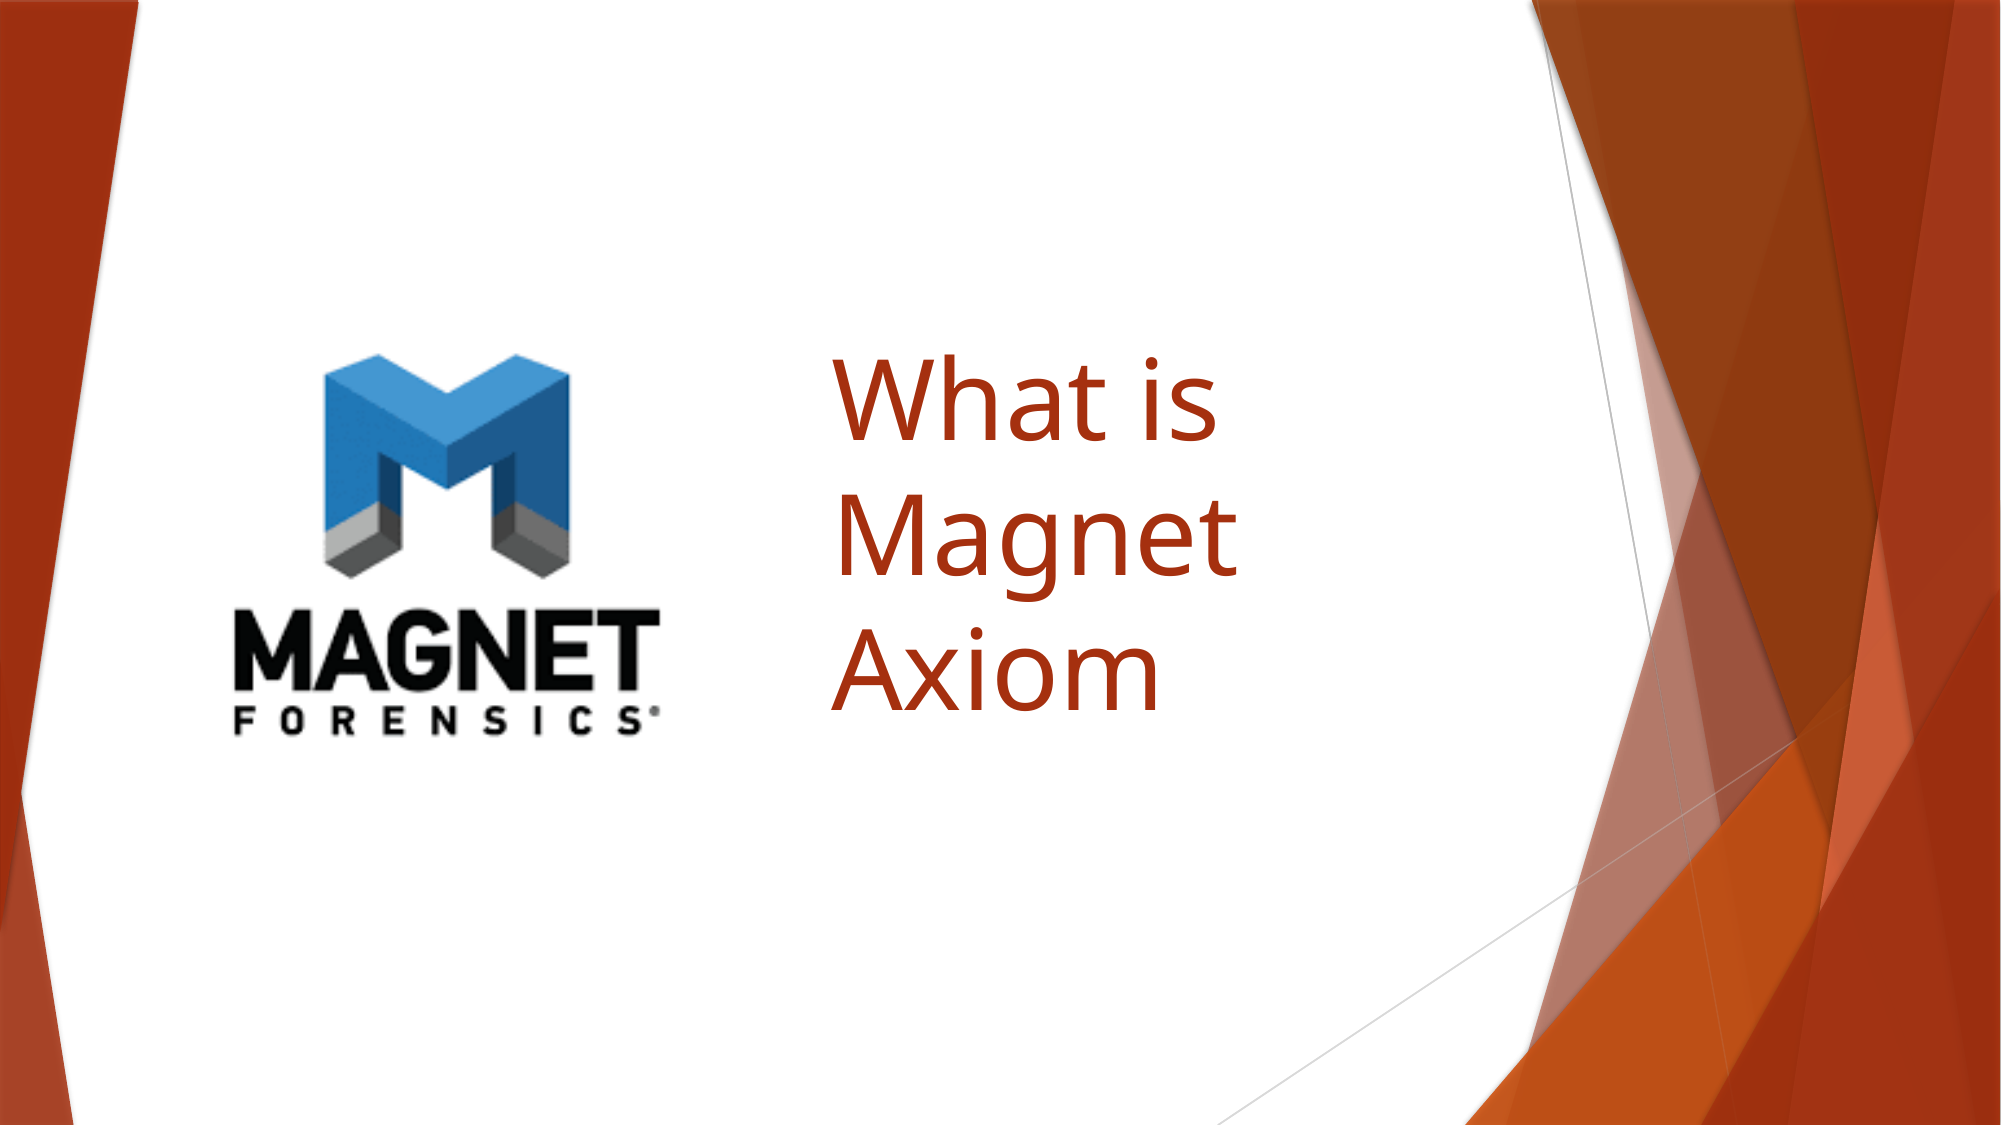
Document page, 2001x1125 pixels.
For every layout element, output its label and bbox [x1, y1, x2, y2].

picture [145, 289, 764, 837]
text_box [0, 0, 2000, 1125]
